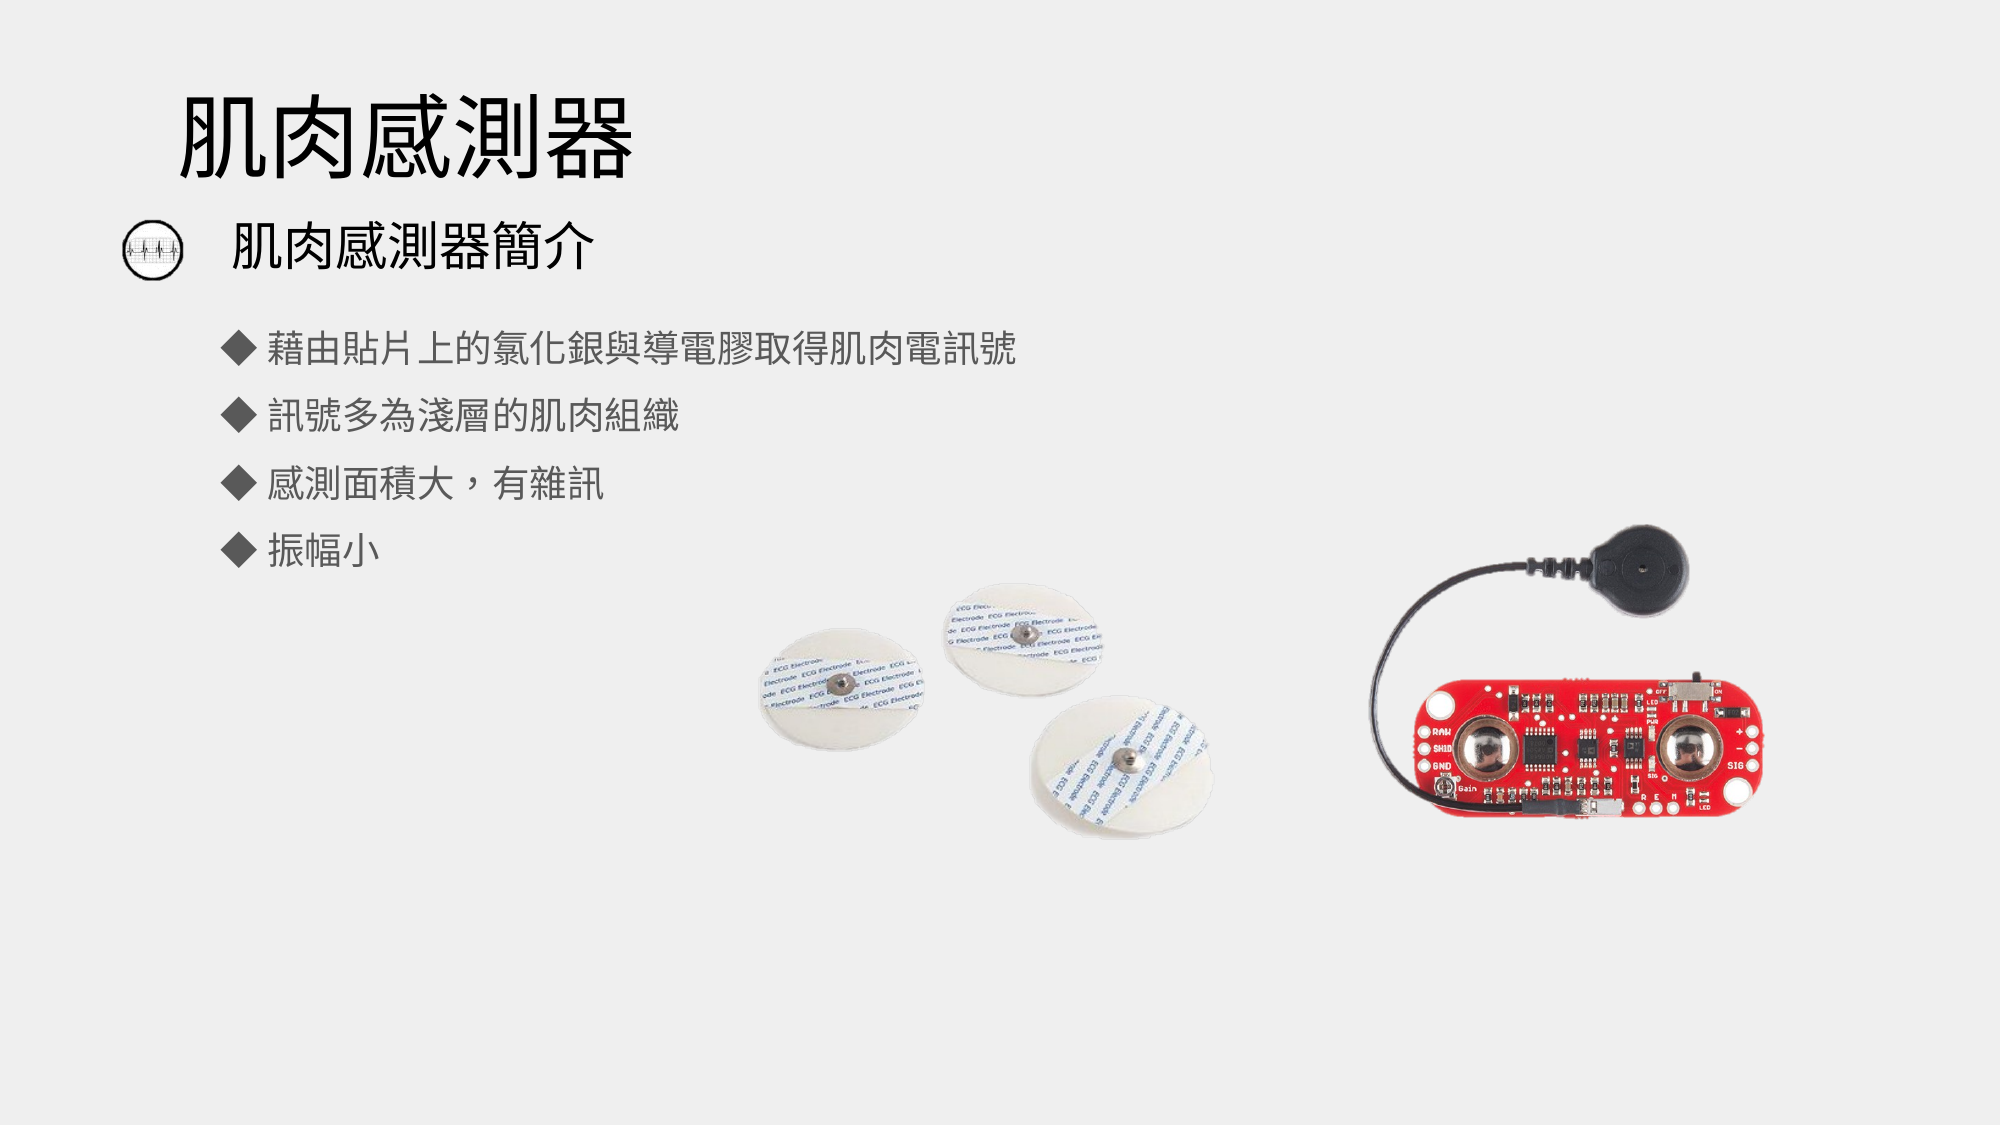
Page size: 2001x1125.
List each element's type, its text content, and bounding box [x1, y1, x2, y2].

text_box ◆藉由貼片上的氯化銀與導電膠取得肌肉電訊號 ◆訊號多為淺層的肌肉組織 ◆感測面積大，有雜訊 ◆振幅小 [152, 303, 1082, 580]
picture [88, 182, 218, 318]
picture [1287, 404, 1846, 963]
picture [704, 404, 1263, 963]
text_box 肌肉感測器 [162, 84, 1888, 303]
